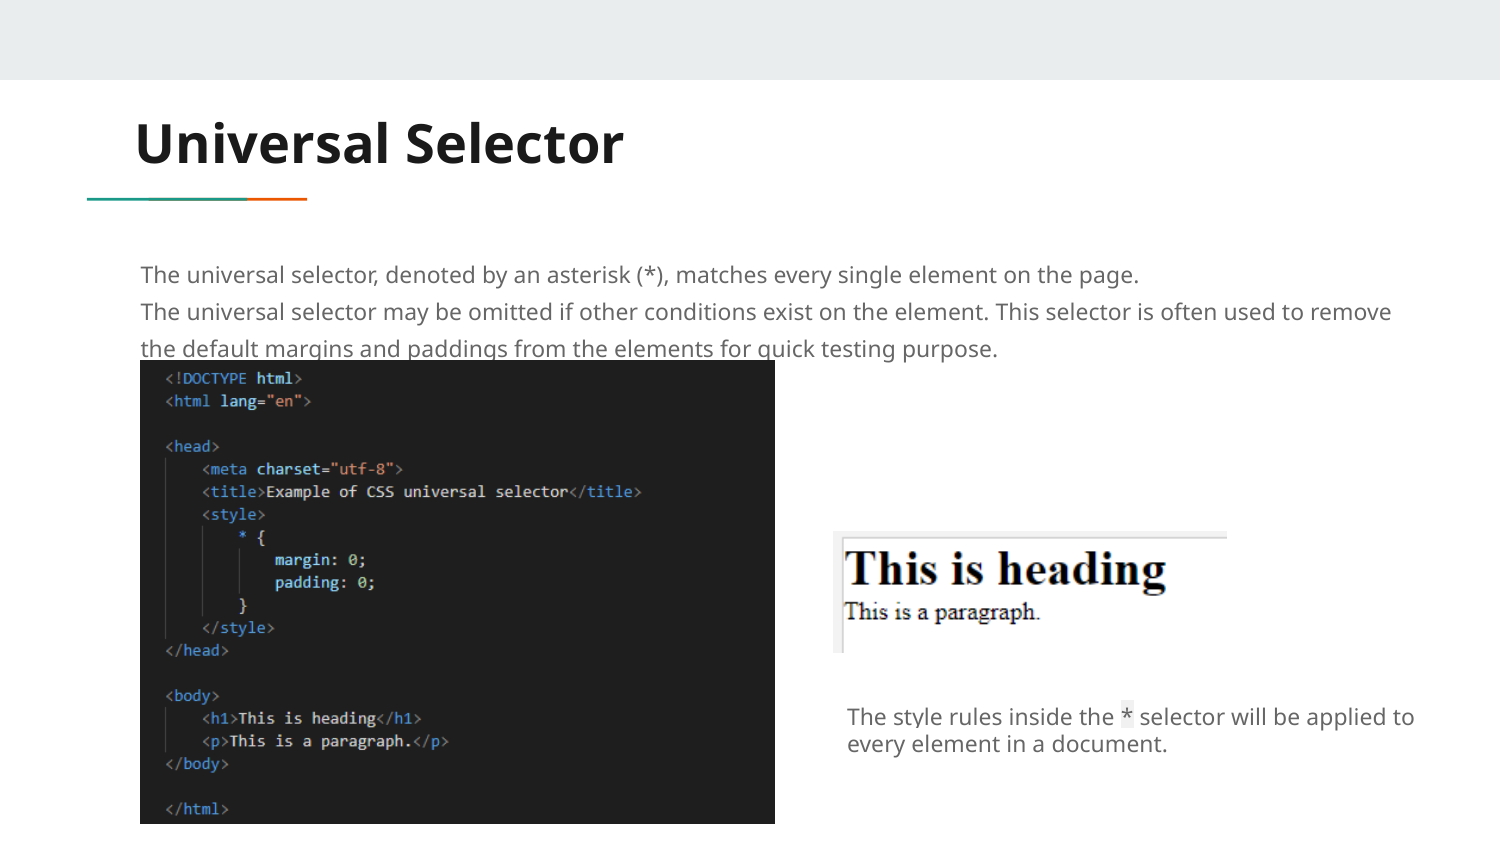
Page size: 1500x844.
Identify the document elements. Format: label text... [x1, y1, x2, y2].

title Universal Selector [119, 94, 1381, 183]
picture [140, 360, 775, 824]
list The universal selector, denoted by an asterisk (*), matches every single element on the page. The universal selector may be omitted if other conditions exist on the element. This selector is often used to remove the default margins and paddings from the elements for quick testing purpose. [125, 236, 1456, 397]
picture [832, 531, 1228, 653]
text_box The style rules inside the * selector will be applied to every element in a document. [832, 686, 1472, 772]
